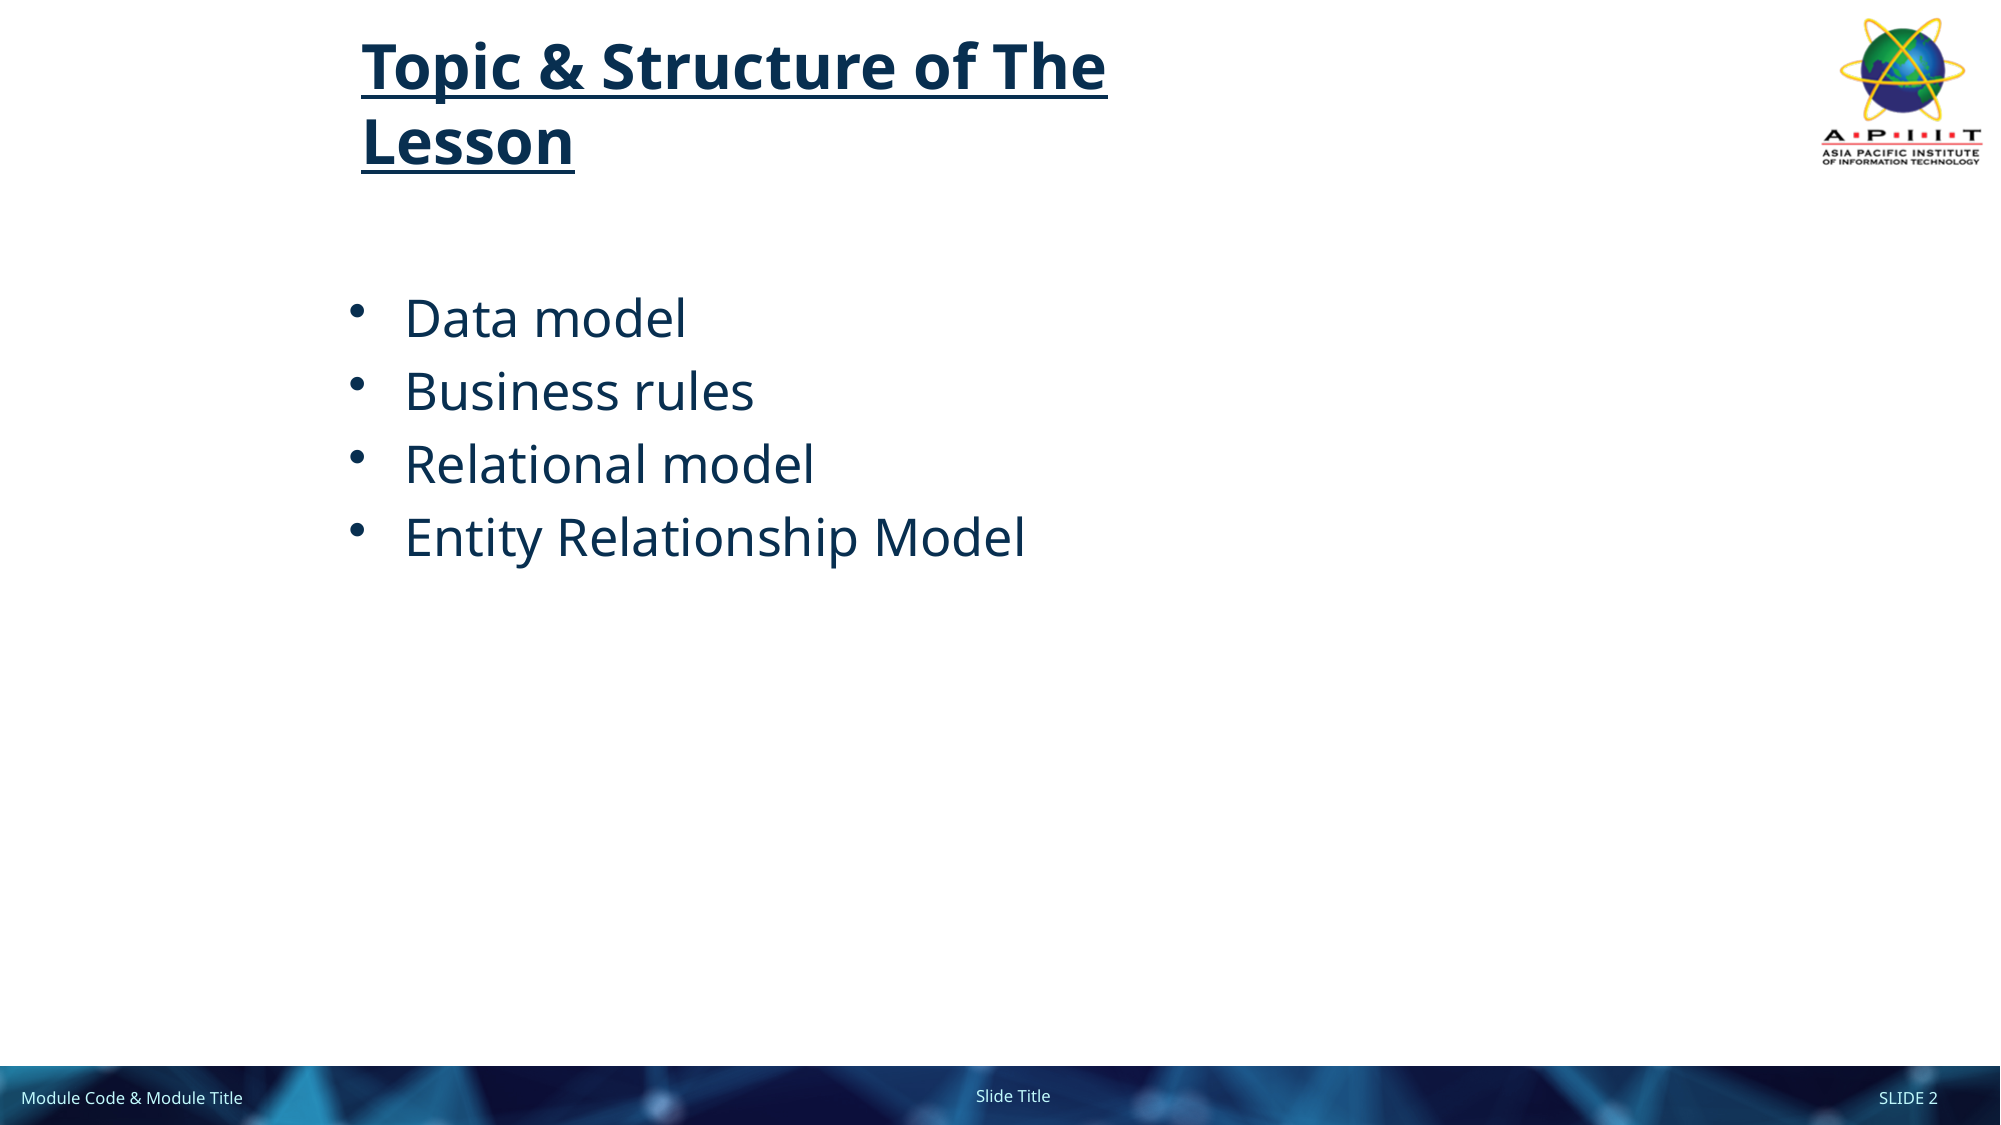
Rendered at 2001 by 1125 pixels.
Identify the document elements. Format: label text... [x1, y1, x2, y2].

title Topic & Structure of The Lesson [346, 0, 1306, 204]
picture [0, 1066, 2000, 1125]
picture [1803, 0, 2000, 182]
list Data model Business rules Relational model Entity Relationship Model [333, 278, 1684, 1021]
